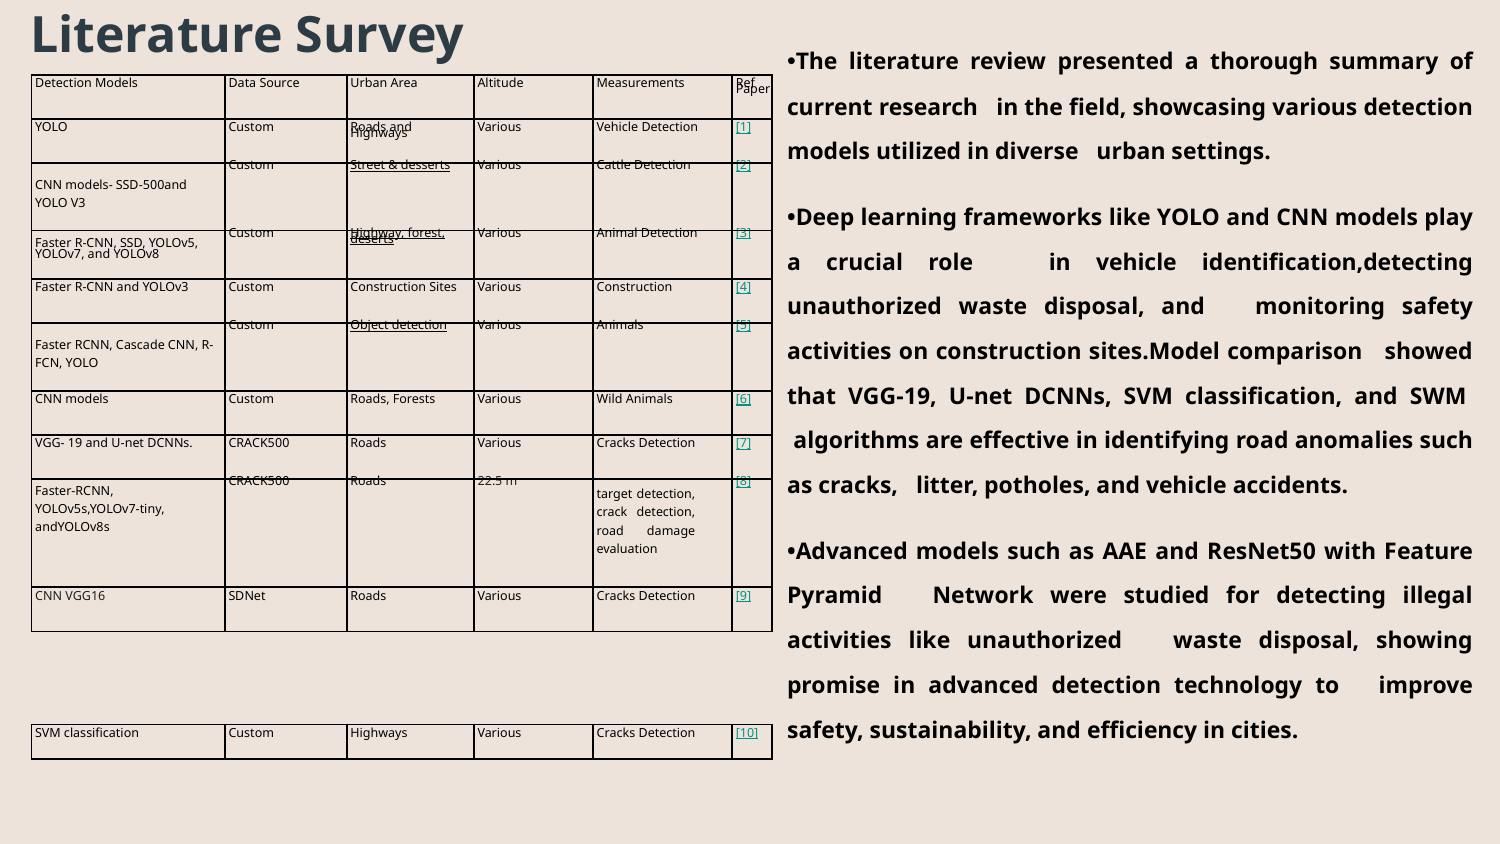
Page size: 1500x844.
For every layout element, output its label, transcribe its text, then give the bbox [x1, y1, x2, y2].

table_cell Animals [594, 324, 731, 390]
table_cell Custom [226, 231, 346, 278]
table_cell [7] [733, 436, 771, 478]
table_header Highways [348, 725, 473, 758]
table_cell [5] [733, 324, 771, 390]
table_cell Various [475, 231, 592, 278]
table_cell [4] [733, 280, 771, 322]
table_header Various [475, 725, 592, 758]
table_cell Animal Detection [594, 231, 731, 278]
table_cell Faster R-CNN and YOLOv3 [32, 280, 224, 322]
table_cell Various [475, 280, 592, 322]
text_box •The literature review presented a thorough summary of current research in the field, showcasing various detection models utilized in diverse urban settings. •Deep learning frameworks like YOLO and CNN models play a crucial role in vehicle identification,detecting unauthorized waste disposal, and monitoring safety activities on construction sites.Model comparison showed that VGG-19, U-net DCNNs, SVM classification, and SWM algorithms are effective in identifying road anomalies such as cracks, litter, potholes, and vehicle accidents. •Advanced models such as AAE and ResNet50 with Feature Pyramid Network were studied for detecting illegal activities like unauthorized waste disposal, showing promise in advanced detection technology to improve safety, sustainability, and efficiency in cities. [772, 11, 1489, 758]
table_cell Cattle Detection [594, 164, 731, 230]
table_header Altitude [475, 76, 592, 118]
table_cell Roads [348, 588, 473, 631]
table_cell Roads and Highways [348, 120, 473, 162]
table_header [10] [733, 725, 771, 758]
table_header Ref Paper [733, 76, 771, 118]
table_cell Roads, Forests [348, 392, 473, 434]
table_cell Highway, forest, deserts [348, 231, 473, 278]
table_header Detection Models [32, 76, 224, 118]
table_cell Custom [226, 280, 346, 322]
table_cell Custom [226, 324, 346, 390]
table_cell [8] [733, 480, 771, 586]
table_cell Faster-RCNN, YOLOv5s,YOLOv7-tiny, andYOLOv8s [32, 480, 224, 586]
table_cell Roads [348, 436, 473, 478]
table_header Urban Area [348, 76, 473, 118]
table_cell 22.5 m [475, 480, 592, 586]
table_cell YOLO [32, 120, 224, 162]
title Literature Survey [15, 6, 1368, 59]
table_cell Various [475, 392, 592, 434]
table_cell CNN models [32, 392, 224, 434]
table_cell Wild Animals [594, 392, 731, 434]
table_cell Various [475, 164, 592, 230]
table_cell [1] [733, 120, 771, 162]
table_cell Custom [226, 120, 346, 162]
table_cell [3] [733, 231, 771, 278]
table_cell Various [475, 588, 592, 631]
table_cell Street & desserts [348, 164, 473, 230]
table_cell Vehicle Detection [594, 120, 731, 162]
table_cell [2] [733, 164, 771, 230]
table_cell CNN VGG16 [32, 588, 224, 631]
table_cell Various [475, 120, 592, 162]
table_cell Construction [594, 280, 731, 322]
table_cell Cracks Detection [594, 588, 731, 631]
table_cell CRACK500 [226, 480, 346, 586]
table_cell [6] [733, 392, 771, 434]
table_header Custom [226, 725, 346, 758]
table_header Measurements [594, 76, 731, 118]
table_cell VGG- 19 and U-net DCNNs. [32, 436, 224, 478]
table_header SVM classification [32, 725, 224, 758]
table_cell CNN models- SSD-500and YOLO V3 [32, 164, 224, 230]
table_cell Various [475, 436, 592, 478]
table_cell CRACK500 [226, 436, 346, 478]
table_cell Object detection [348, 324, 473, 390]
table_cell target detection, crack detection, road damage evaluation [594, 480, 731, 586]
table_cell Custom [226, 392, 346, 434]
table_cell Roads [348, 480, 473, 586]
table_header Data Source [226, 76, 346, 118]
table_cell SDNet [226, 588, 346, 631]
table_cell Custom [226, 164, 346, 230]
table_cell Cracks Detection [594, 436, 731, 478]
table_cell Construction Sites [348, 280, 473, 322]
table_cell Faster RCNN, Cascade CNN, R-FCN, YOLO [32, 324, 224, 390]
table_cell [9] [733, 588, 771, 631]
table_cell Faster R-CNN, SSD, YOLOv5, YOLOv7, and YOLOv8 [32, 231, 224, 278]
table_cell Various [475, 324, 592, 390]
table_header Cracks Detection [594, 725, 731, 758]
